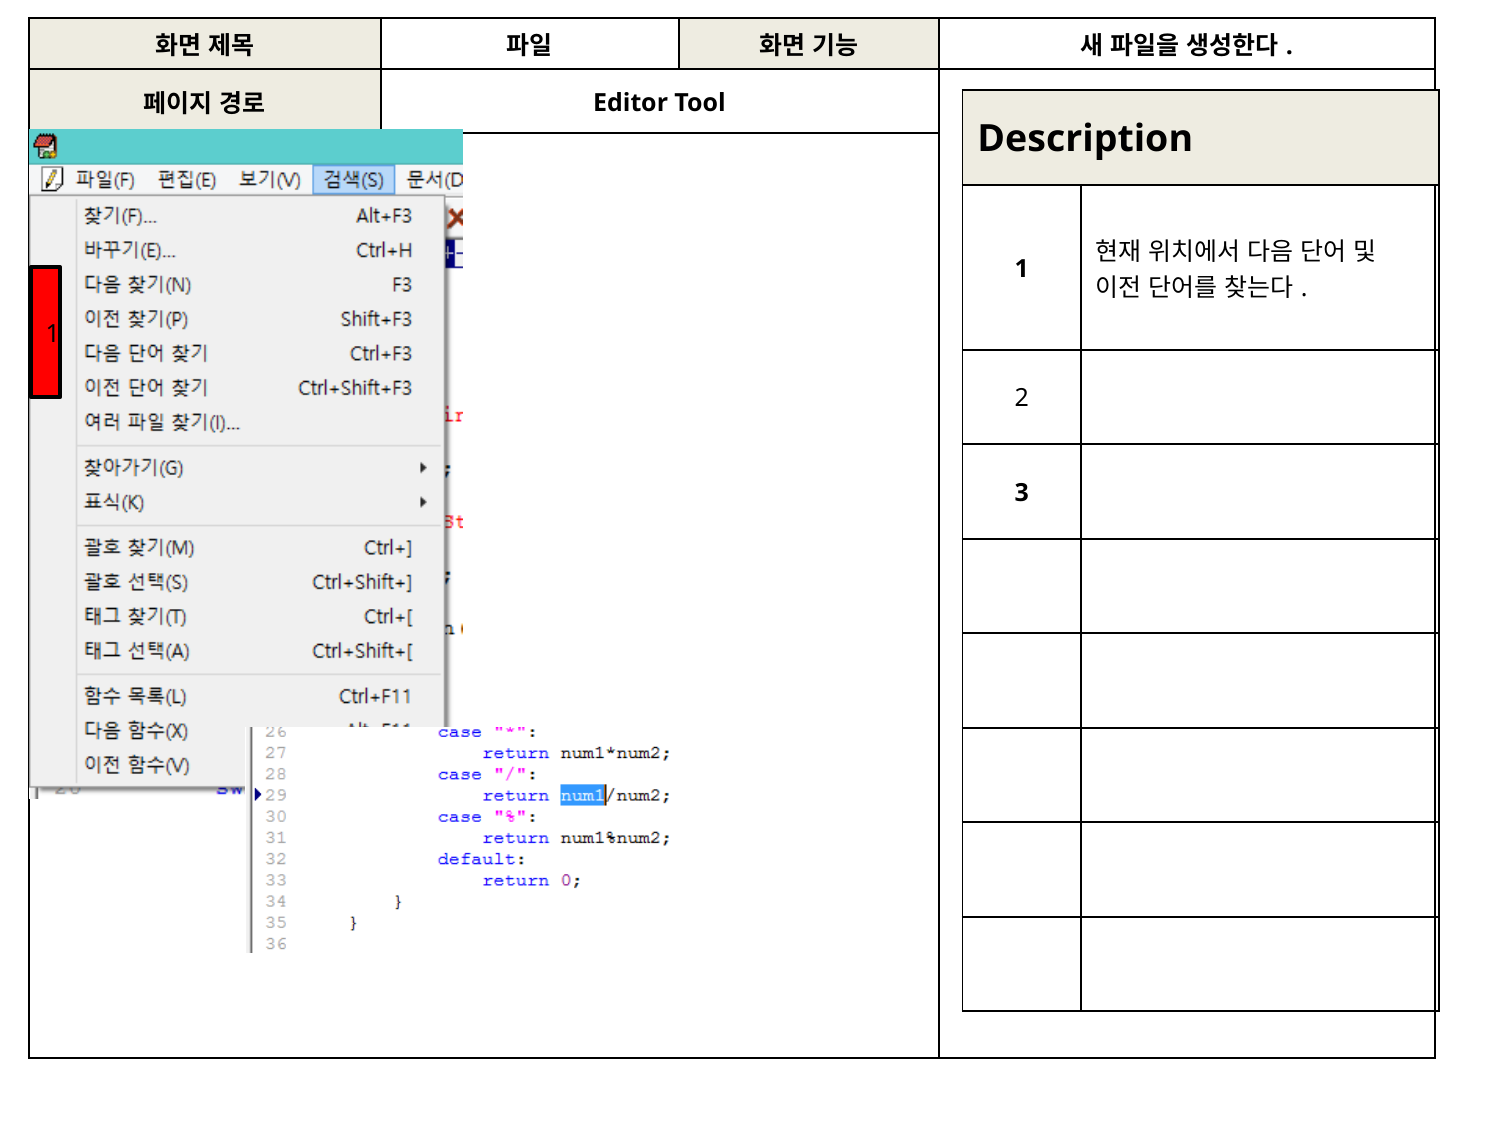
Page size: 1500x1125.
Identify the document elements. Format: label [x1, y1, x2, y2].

table_header [940, 19, 1434, 68]
table_cell [963, 540, 1080, 632]
table_header [30, 19, 380, 68]
table_cell [1082, 540, 1438, 632]
table_header [963, 91, 1438, 184]
table_header [382, 19, 678, 68]
table_cell [1082, 445, 1438, 538]
table_cell [963, 823, 1080, 916]
table_cell [1082, 823, 1438, 916]
table_cell [1082, 729, 1438, 821]
table_cell [1082, 186, 1438, 349]
table_cell [963, 445, 1080, 538]
table_cell [30, 134, 938, 1057]
table_cell [1082, 351, 1438, 443]
table_cell [30, 70, 380, 129]
table_cell [382, 70, 938, 132]
table_header [680, 19, 938, 68]
table_cell [963, 729, 1080, 821]
picture [29, 129, 911, 953]
table_cell [1082, 634, 1438, 727]
table_cell [1082, 918, 1438, 1010]
table_cell [963, 634, 1080, 727]
table_cell [940, 70, 1434, 1057]
table_cell [963, 186, 1080, 349]
table_cell [963, 351, 1080, 443]
table_cell [963, 918, 1080, 1010]
